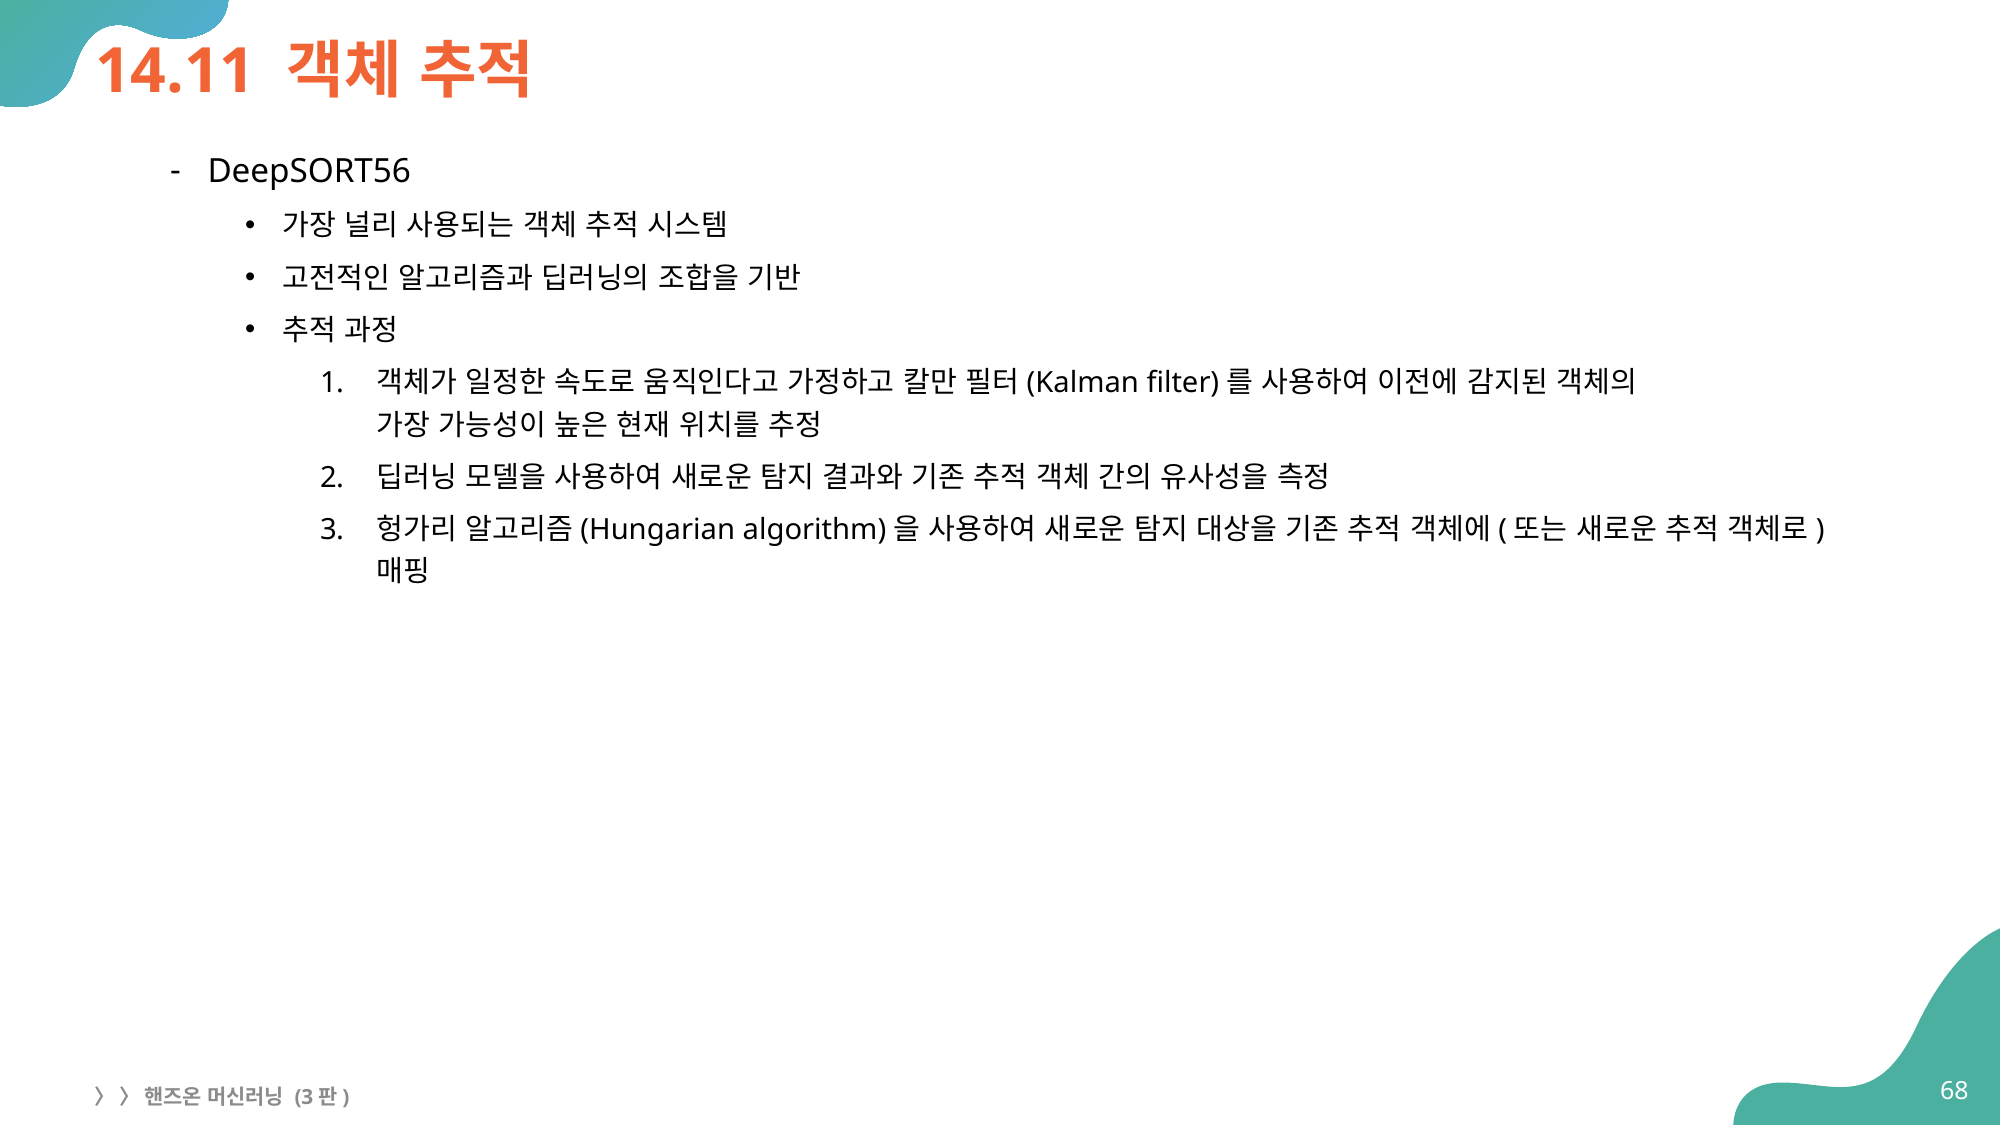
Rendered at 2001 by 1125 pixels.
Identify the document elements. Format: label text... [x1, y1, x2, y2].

footer 〉 〉 핸즈온 머신러닝 (3판) [79, 1078, 755, 1114]
list DeepSORT56 가장 널리 사용되는 객체 추적 시스템 고전적인 알고리즘과 딥러닝의 조합을 기반 추적 과정 객체가 일정한 속도로 움직인다고 가정하고 칼만 필터(Kalman filter)를 사용하여 이전에 감지된 객체의 가장 가능성이 높은 현재 위치를 추정 딥러닝 모델을 사용하여 새로운 탐지 결과와 기존 추적 객체 간의 유사성을 측정 헝가리 알고리즘(Hungarian algorithm)을 사용하여 새로운 탐지 대상을 기존 추적 객체에(또는 새로운 추적 객체로) 매핑 [79, 133, 1892, 1035]
slide_number 68 [1917, 1061, 1984, 1122]
title 14.11 객체 추적 [79, 17, 1931, 128]
